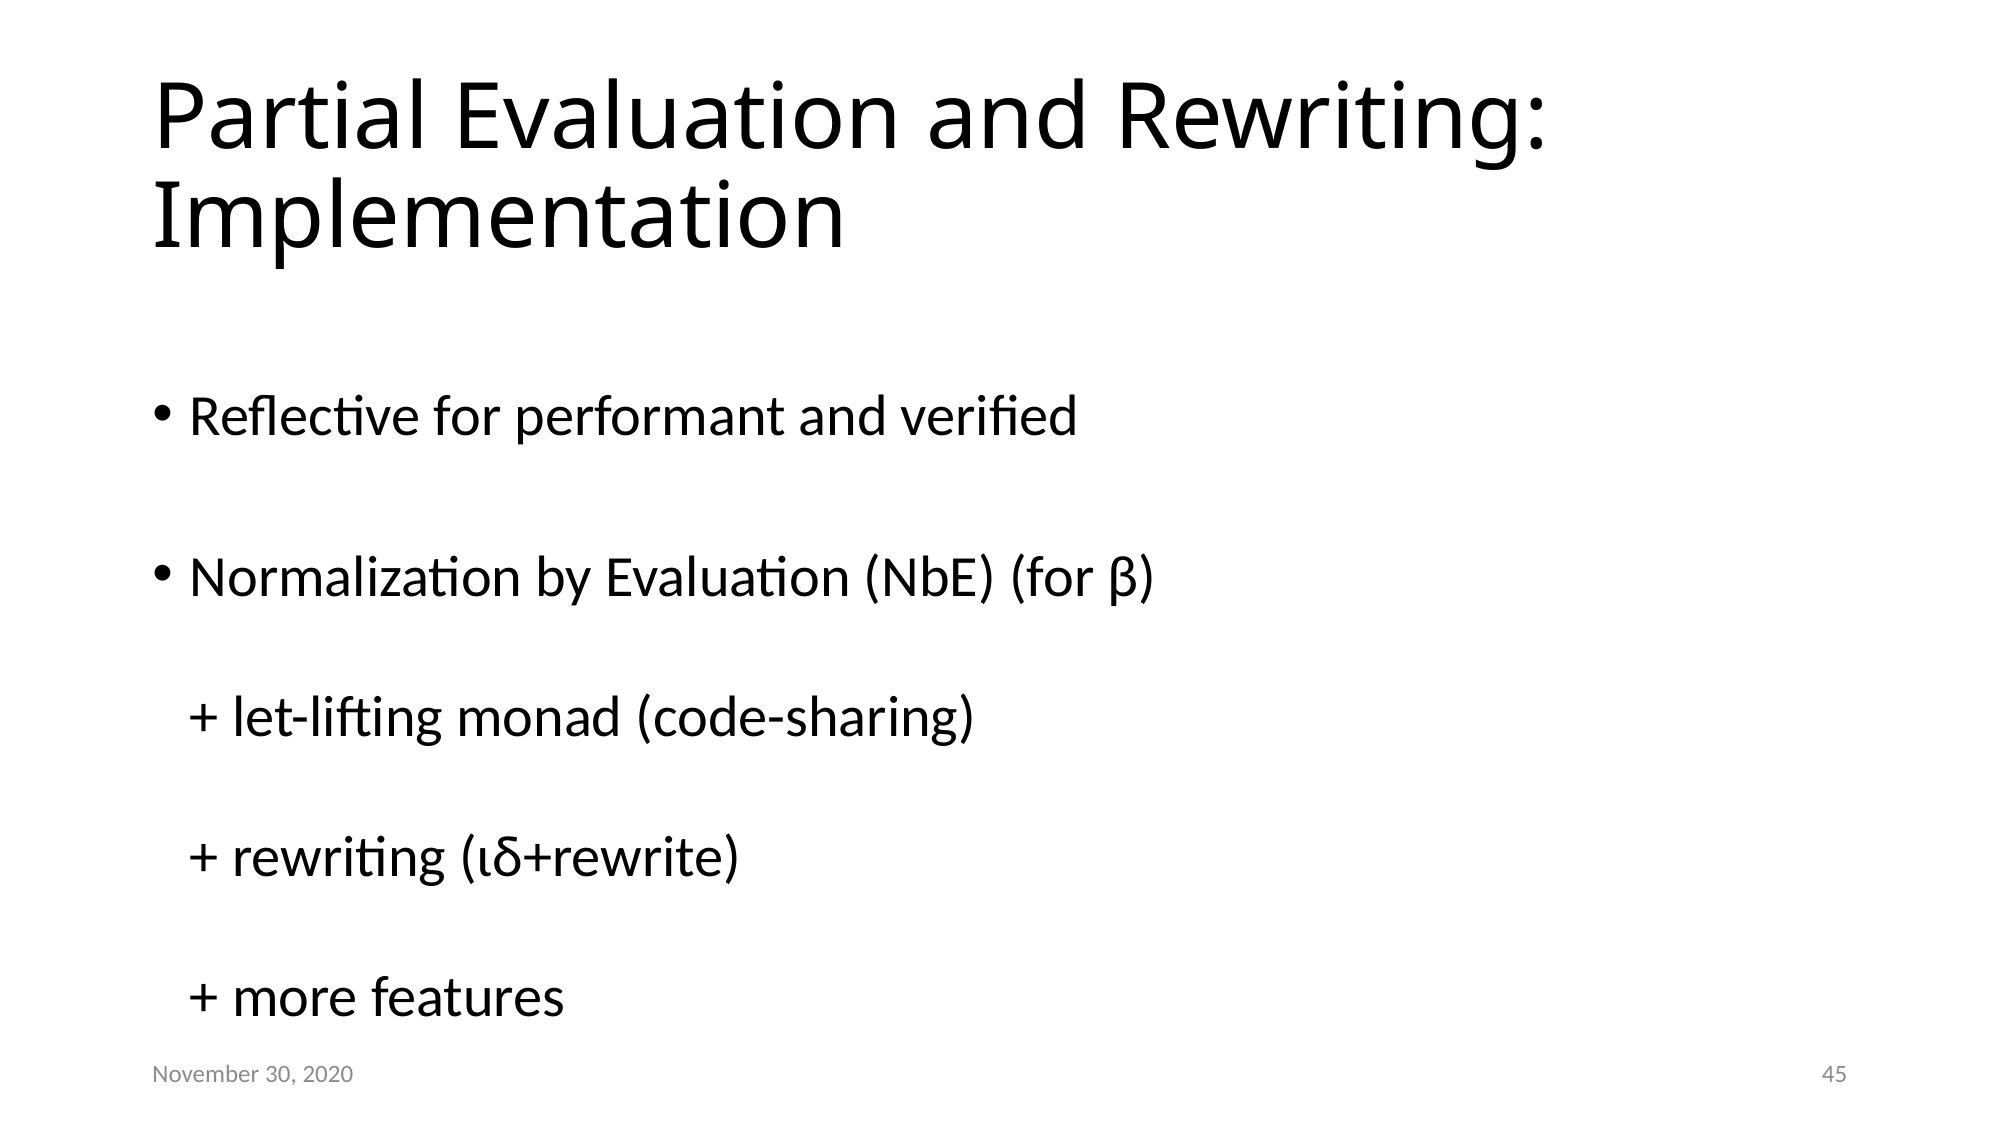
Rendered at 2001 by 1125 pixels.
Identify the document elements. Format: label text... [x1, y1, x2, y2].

slide_number 45 [1412, 1042, 1863, 1103]
title Partial Evaluation and Rewriting: Implementation [137, 59, 1863, 278]
list Reflective for performant and verified Normalization by Evaluation (NbE) (for β) + let-lifting monad (code-sharing) + rewriting (ιδ+rewrite) + more features [137, 299, 1863, 1014]
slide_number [137, 1042, 588, 1103]
